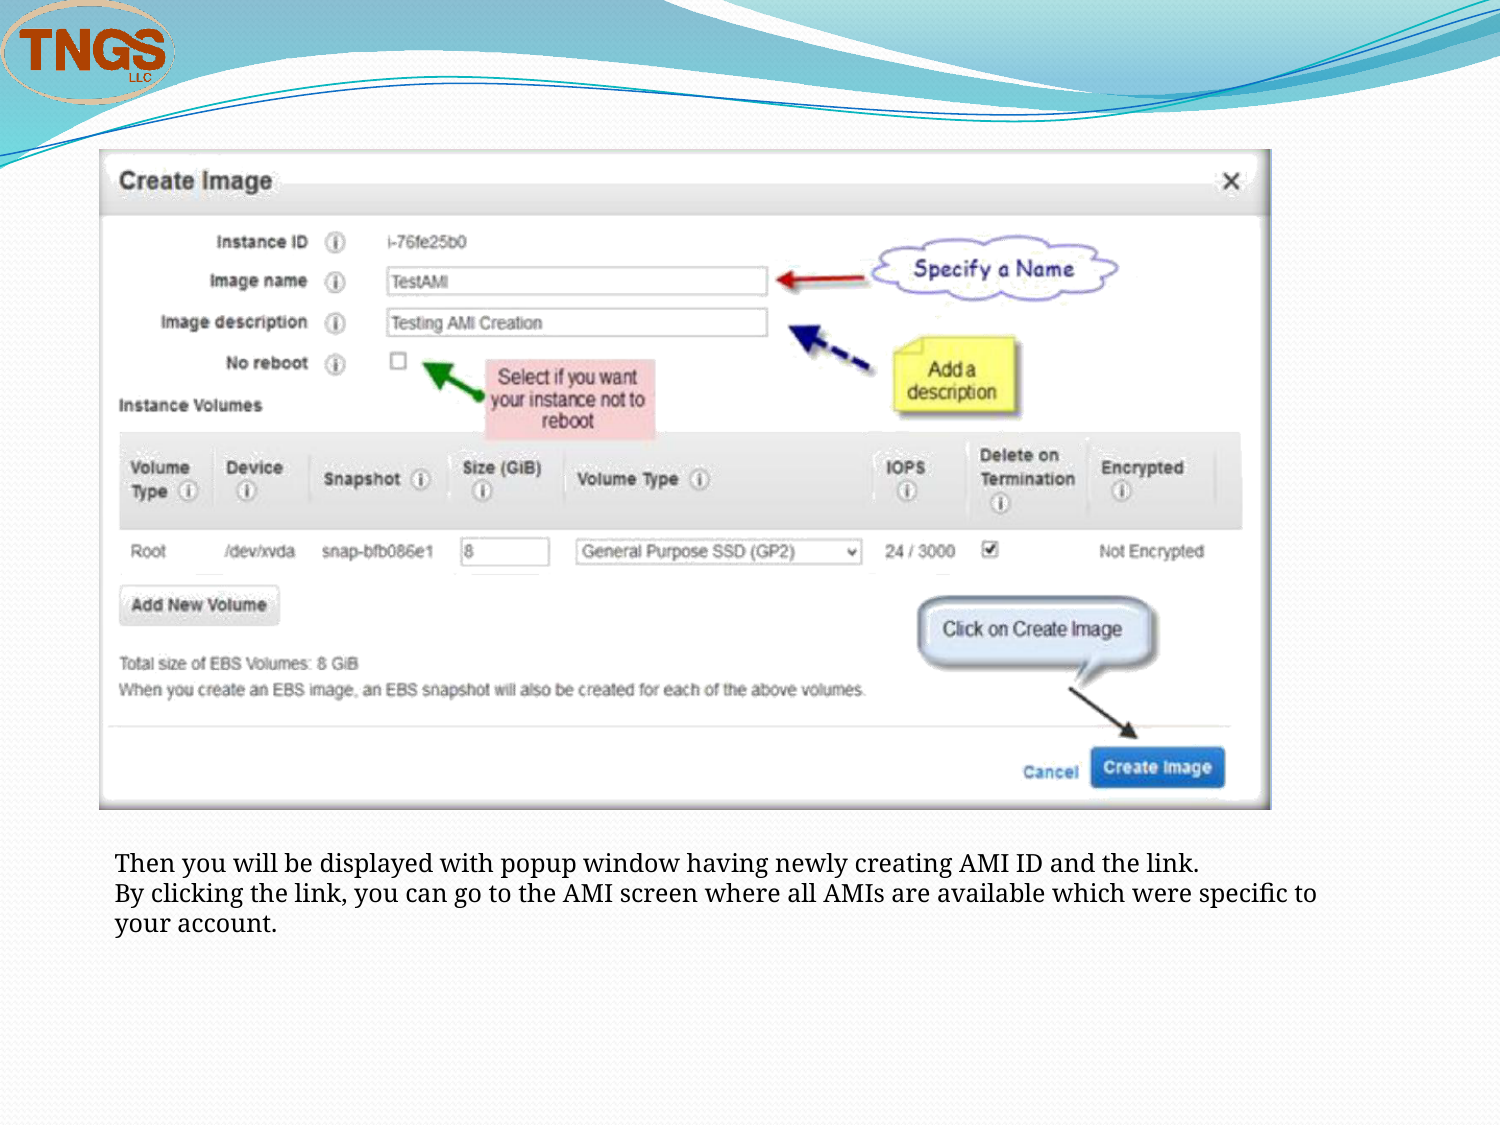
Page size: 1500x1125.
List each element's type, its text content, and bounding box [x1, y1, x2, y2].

text_box Then you will be displayed with popup window having newly creating AMI ID and the link. By clicking the link, you can go to the AMI screen where all AMIs are available which were specific to your account. [99, 840, 1388, 946]
picture [99, 149, 1273, 810]
picture [0, 0, 175, 105]
